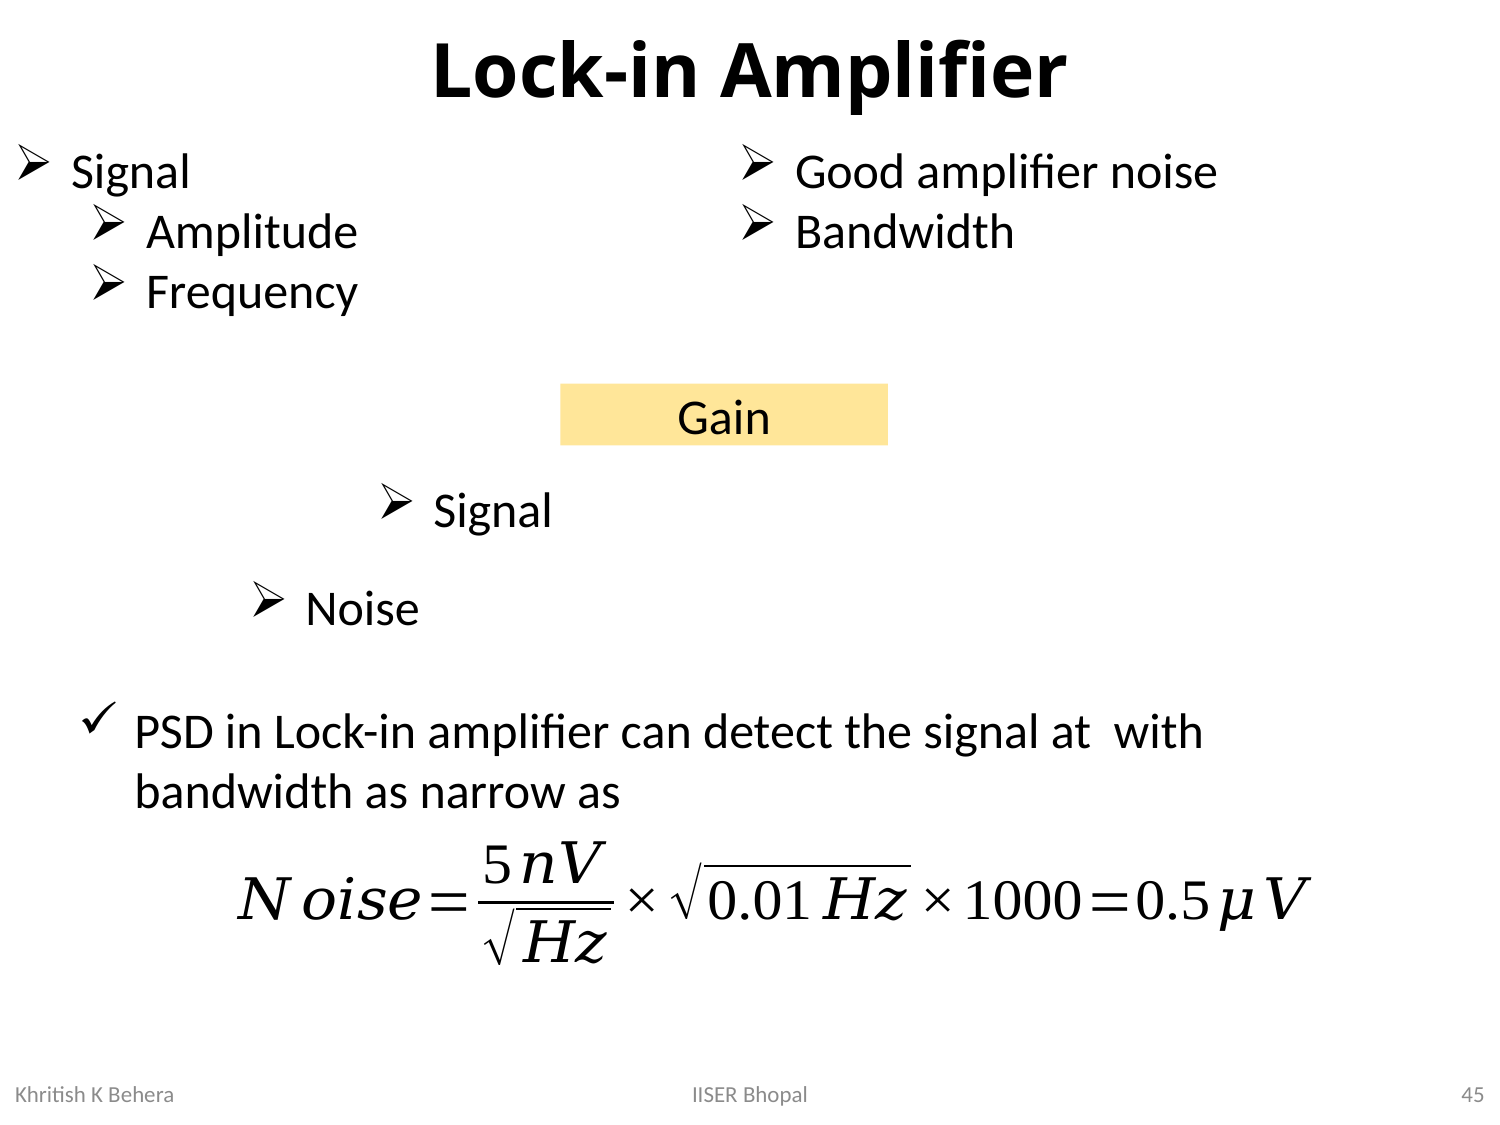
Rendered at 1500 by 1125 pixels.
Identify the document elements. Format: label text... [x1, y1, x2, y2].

title Lock-in Amplifier [0, 1, 1500, 146]
slide_number Khritish K Behera [0, 1063, 338, 1124]
footer IISER Bhopal [496, 1063, 1004, 1124]
slide_number 45 [1162, 1063, 1500, 1124]
